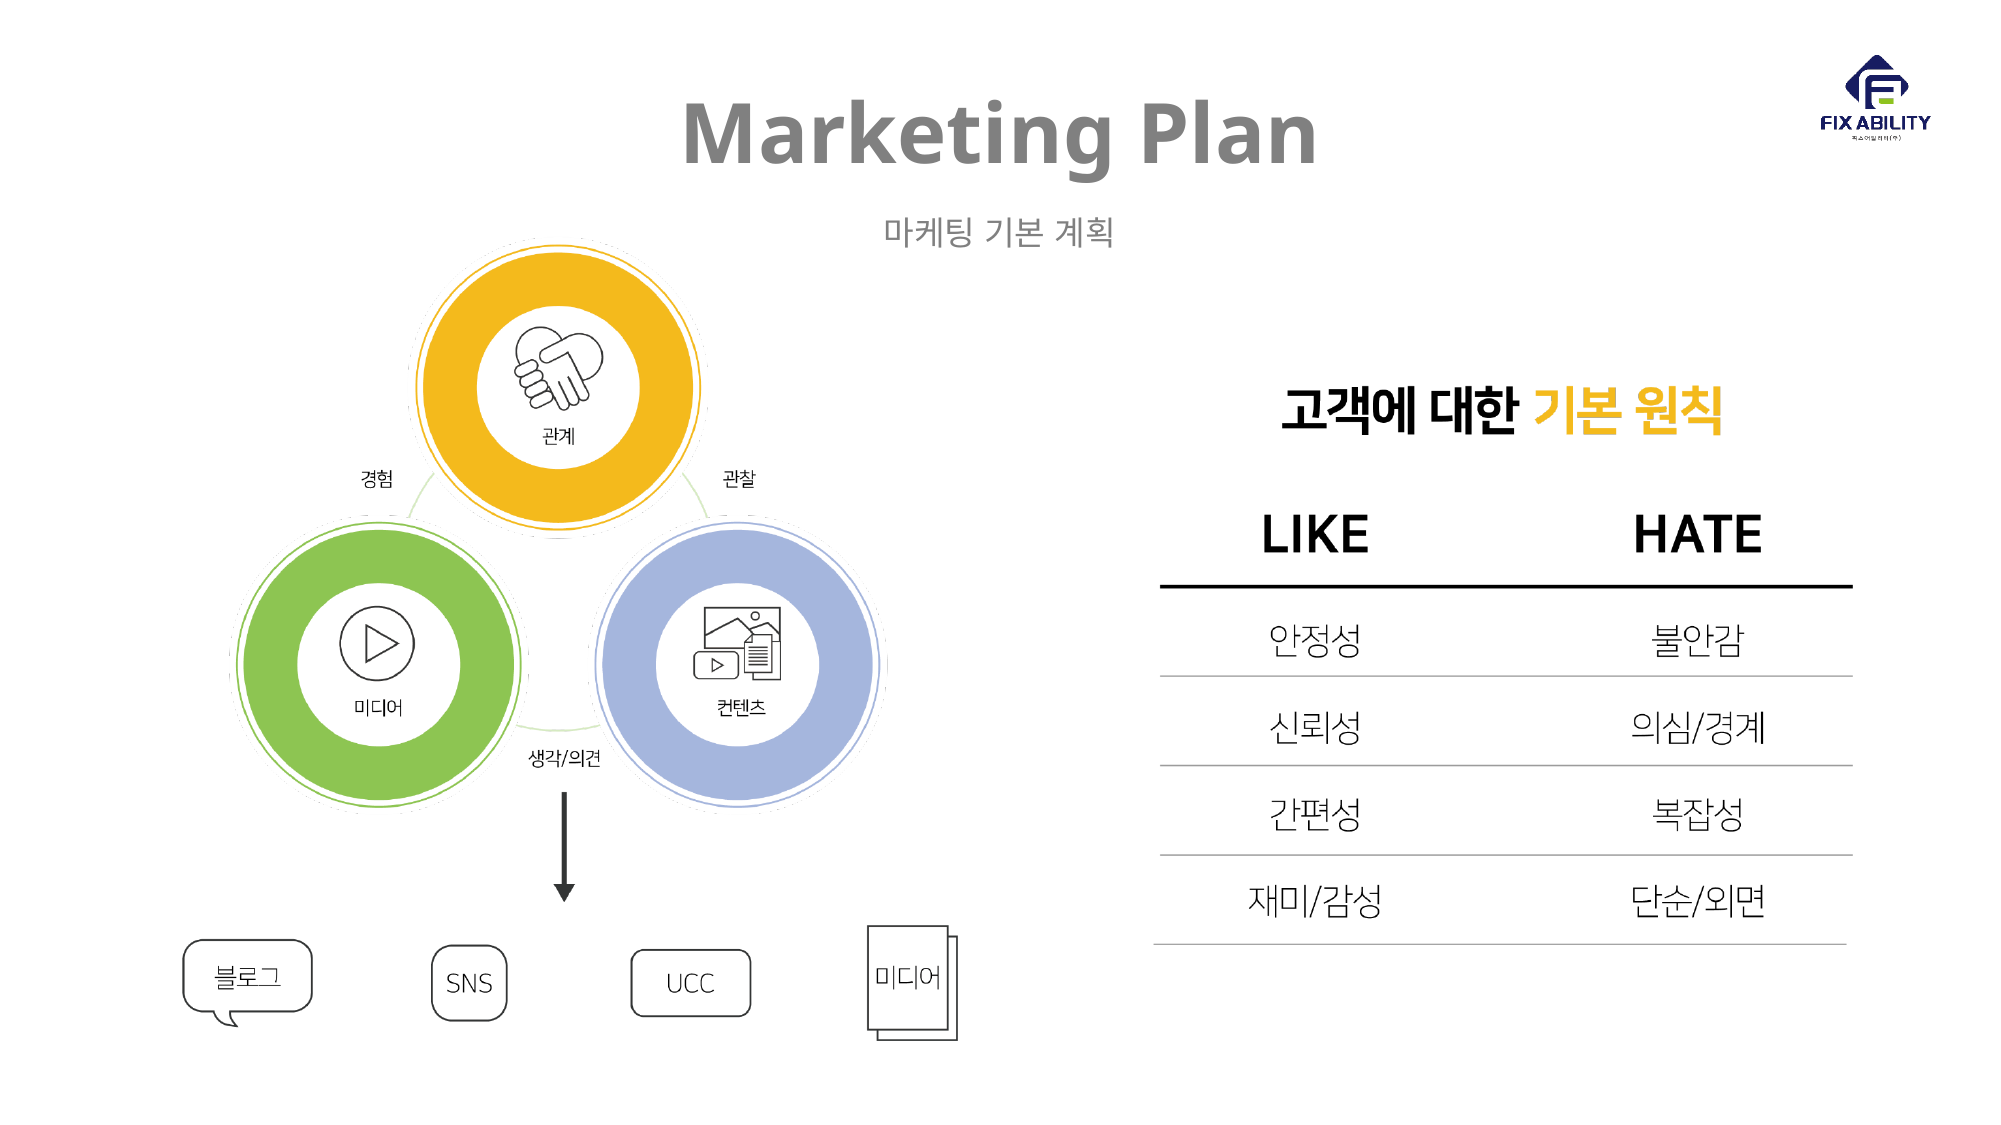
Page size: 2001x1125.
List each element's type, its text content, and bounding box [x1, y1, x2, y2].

list 마케팅 기본 계획 [132, 204, 1868, 268]
picture [181, 236, 958, 1041]
picture [1821, 54, 1931, 141]
title Marketing Plan [132, 54, 1868, 204]
picture [1153, 385, 1854, 945]
